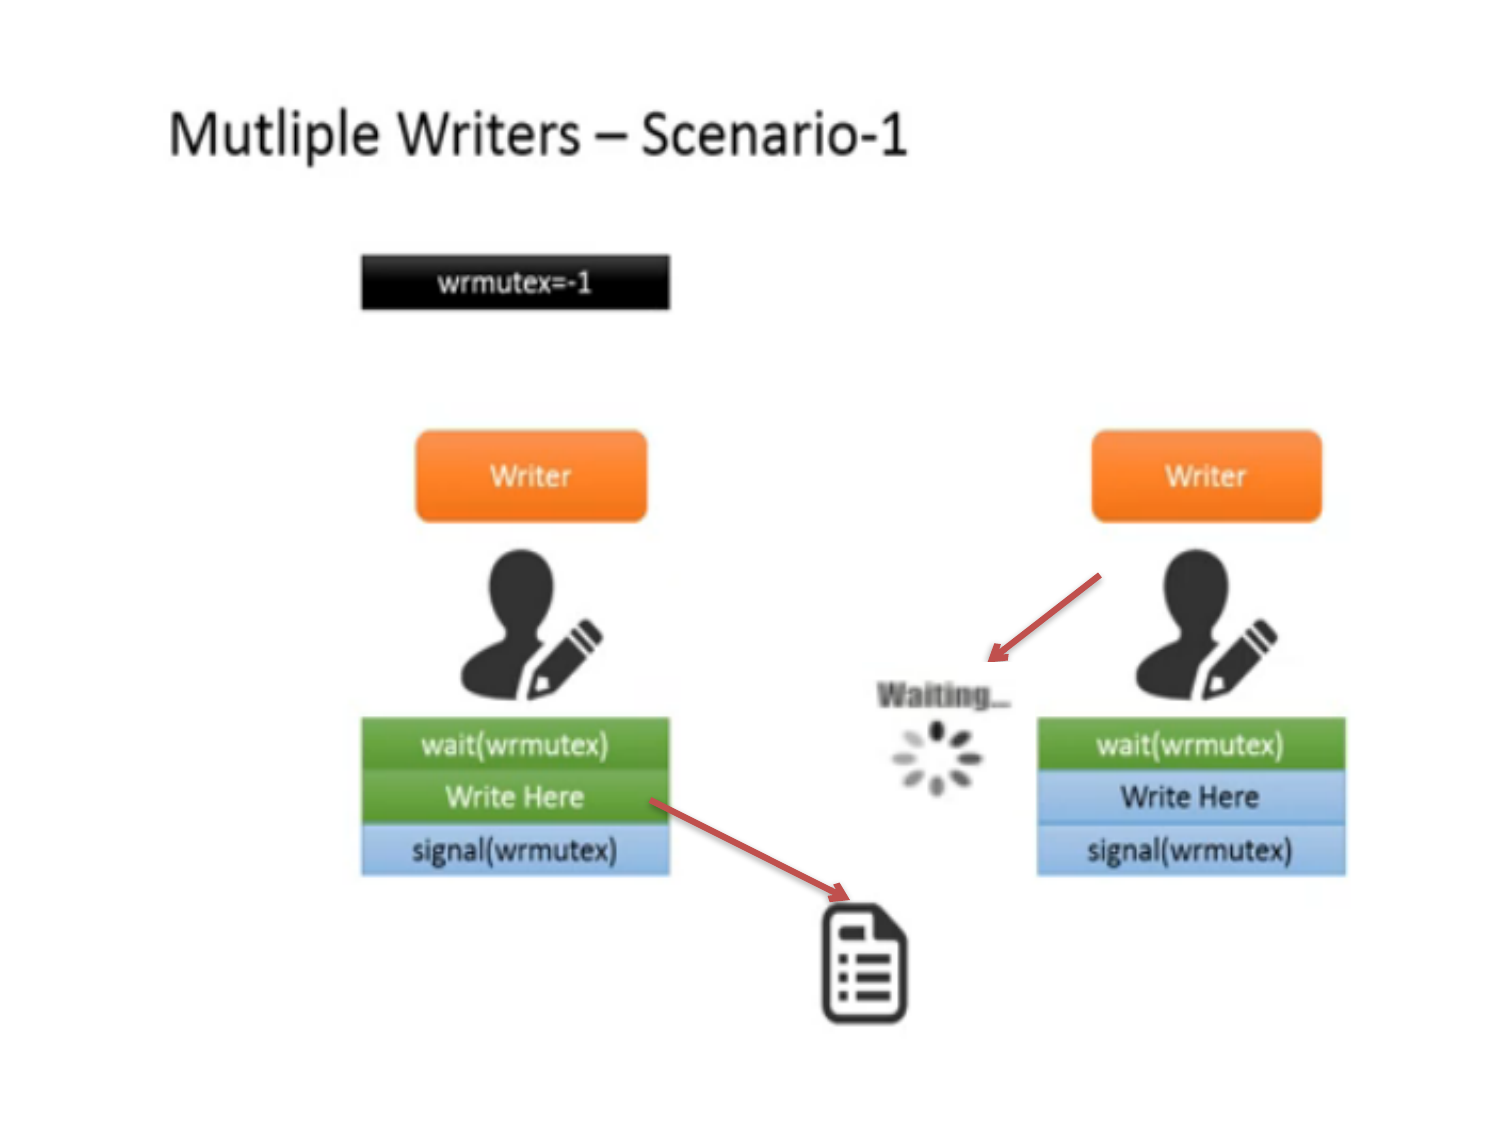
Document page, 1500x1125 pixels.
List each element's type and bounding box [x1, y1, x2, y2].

text_box [649, 574, 1101, 901]
picture [149, 87, 1426, 1051]
